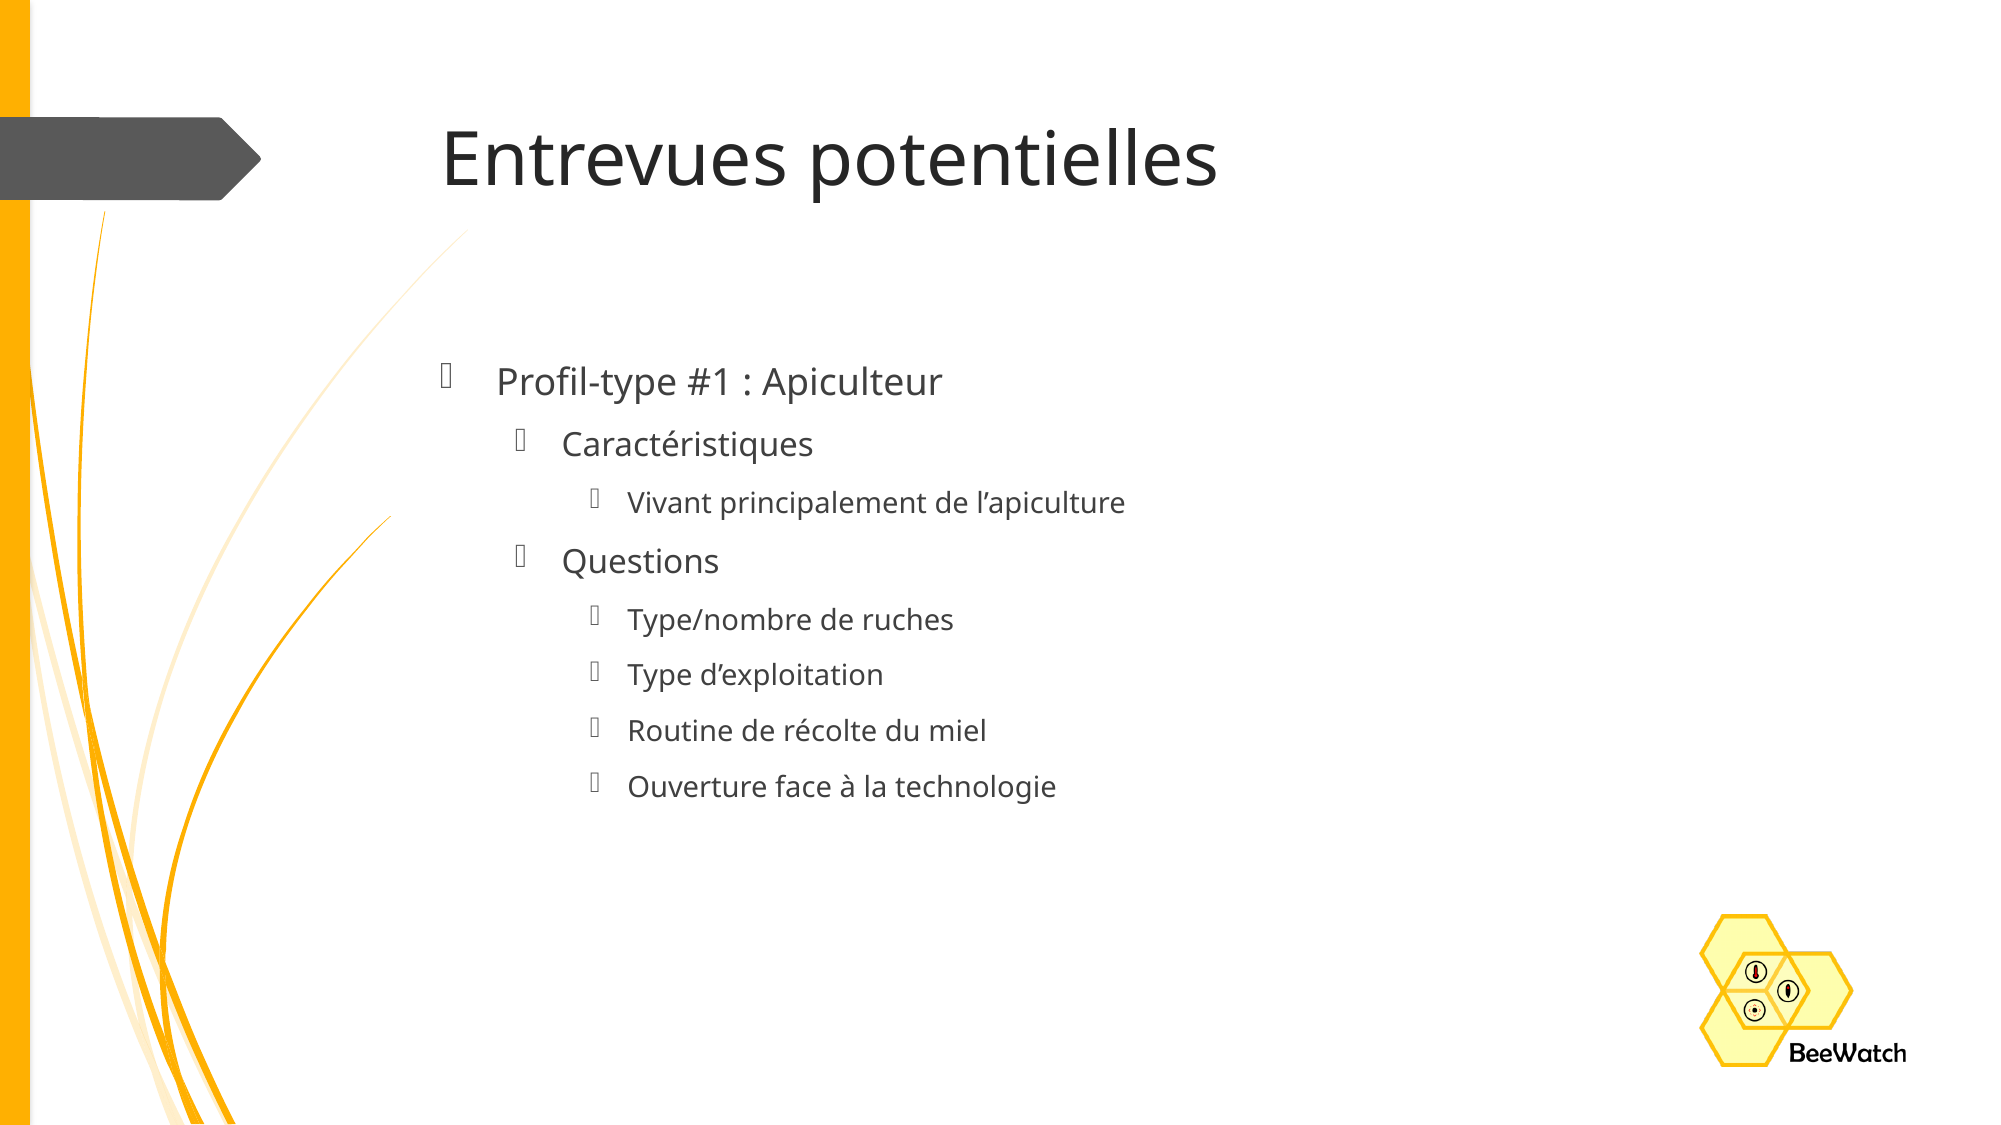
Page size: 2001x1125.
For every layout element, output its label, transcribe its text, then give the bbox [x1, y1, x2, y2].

title Entrevues potentielles [425, 102, 1888, 313]
list Profil-type #1 : Apiculteur Caractéristiques Vivant principalement de l’apiculture Questions Type/nombre de ruches Type d’exploitation Routine de récolte du miel Ouverture face à la technologie [424, 350, 1888, 970]
picture [1699, 914, 1906, 1067]
